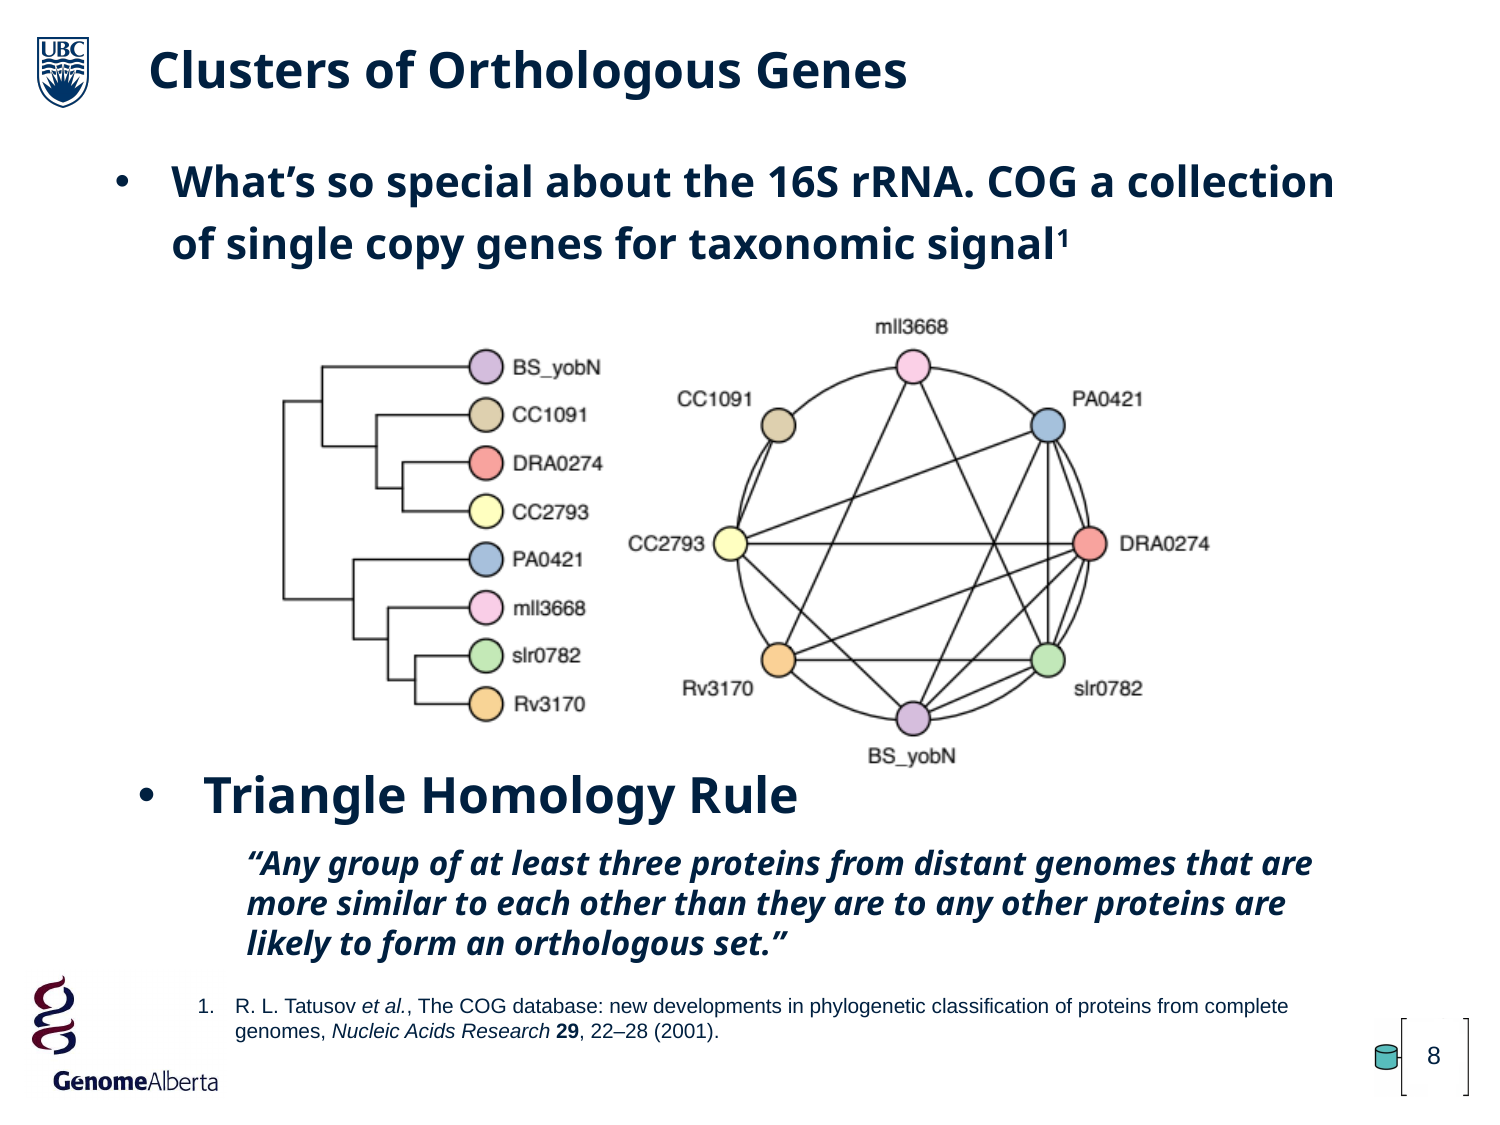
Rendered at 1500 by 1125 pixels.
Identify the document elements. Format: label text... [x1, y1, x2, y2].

picture [253, 311, 1217, 786]
list Clusters of Orthologous Genes [133, 30, 1375, 121]
list “Any group of at least three proteins from distant genomes that are more similar to each other than they are to any other proteins are likely to form an orthologous set.” [231, 835, 1375, 985]
picture [21, 966, 229, 1103]
picture [1374, 1018, 1469, 1097]
picture [37, 37, 89, 108]
list What’s so special about the 16S rRNA. COG a collection of single copy genes for taxonomic signal1 [100, 137, 1375, 315]
slide_number 8 [1399, 1018, 1469, 1091]
list Triangle Homology Rule [123, 744, 1398, 836]
text_box R. L. Tatusov et al., The COG database: new developments in phylogenetic classification of proteins from complete genomes, Nucleic Acids Research 29, 22–28 (2001). [182, 985, 1388, 1051]
